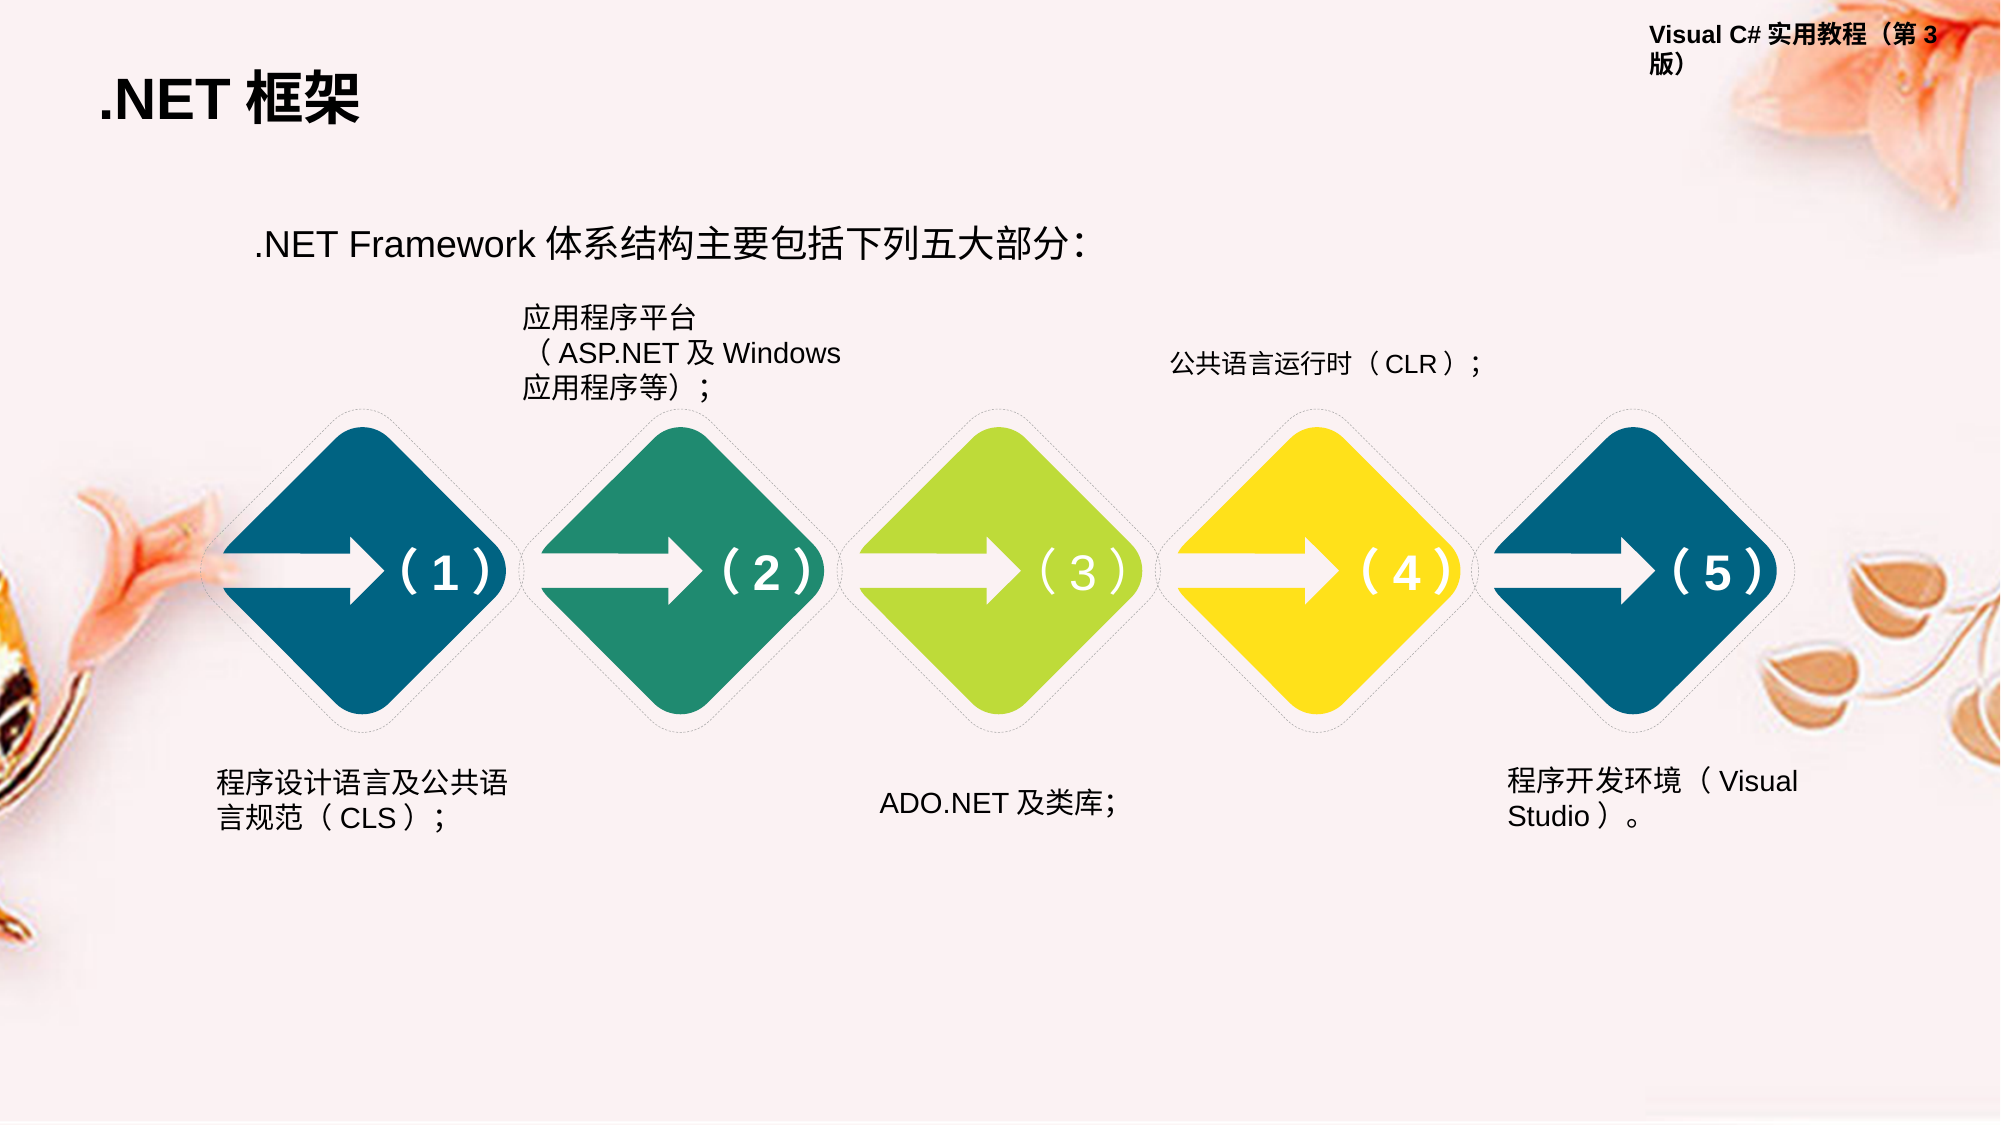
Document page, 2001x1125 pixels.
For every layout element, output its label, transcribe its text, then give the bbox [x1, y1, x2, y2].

text_box .NET Framework体系结构主要包括下列五大部分： [238, 212, 1123, 273]
text_box 程序设计语言及公共语言规范（CLS）； [215, 752, 510, 847]
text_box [249, 458, 1746, 684]
text_box [296, 684, 429, 734]
text_box [294, 407, 431, 458]
text_box [612, 407, 749, 458]
text_box [1249, 407, 1385, 458]
text_box [1566, 684, 1700, 734]
text_box [1746, 504, 1796, 639]
text_box [932, 684, 1066, 734]
text_box 应用程序平台（ASP.NET及Windows应用程序等）； [522, 305, 845, 400]
text_box [199, 504, 249, 639]
text_box 公共语言运行时（CLR）； [1169, 334, 1493, 392]
text_box [614, 684, 748, 734]
text_box [1250, 684, 1384, 734]
text_box [930, 407, 1067, 458]
picture [0, 0, 2001, 1125]
text_box 程序开发环境（Visual Studio）。 [1505, 750, 1801, 845]
text_box ADO.NET及类库； [845, 754, 1168, 850]
text_box [1565, 407, 1702, 458]
text_box .NET框架 [83, 61, 618, 139]
